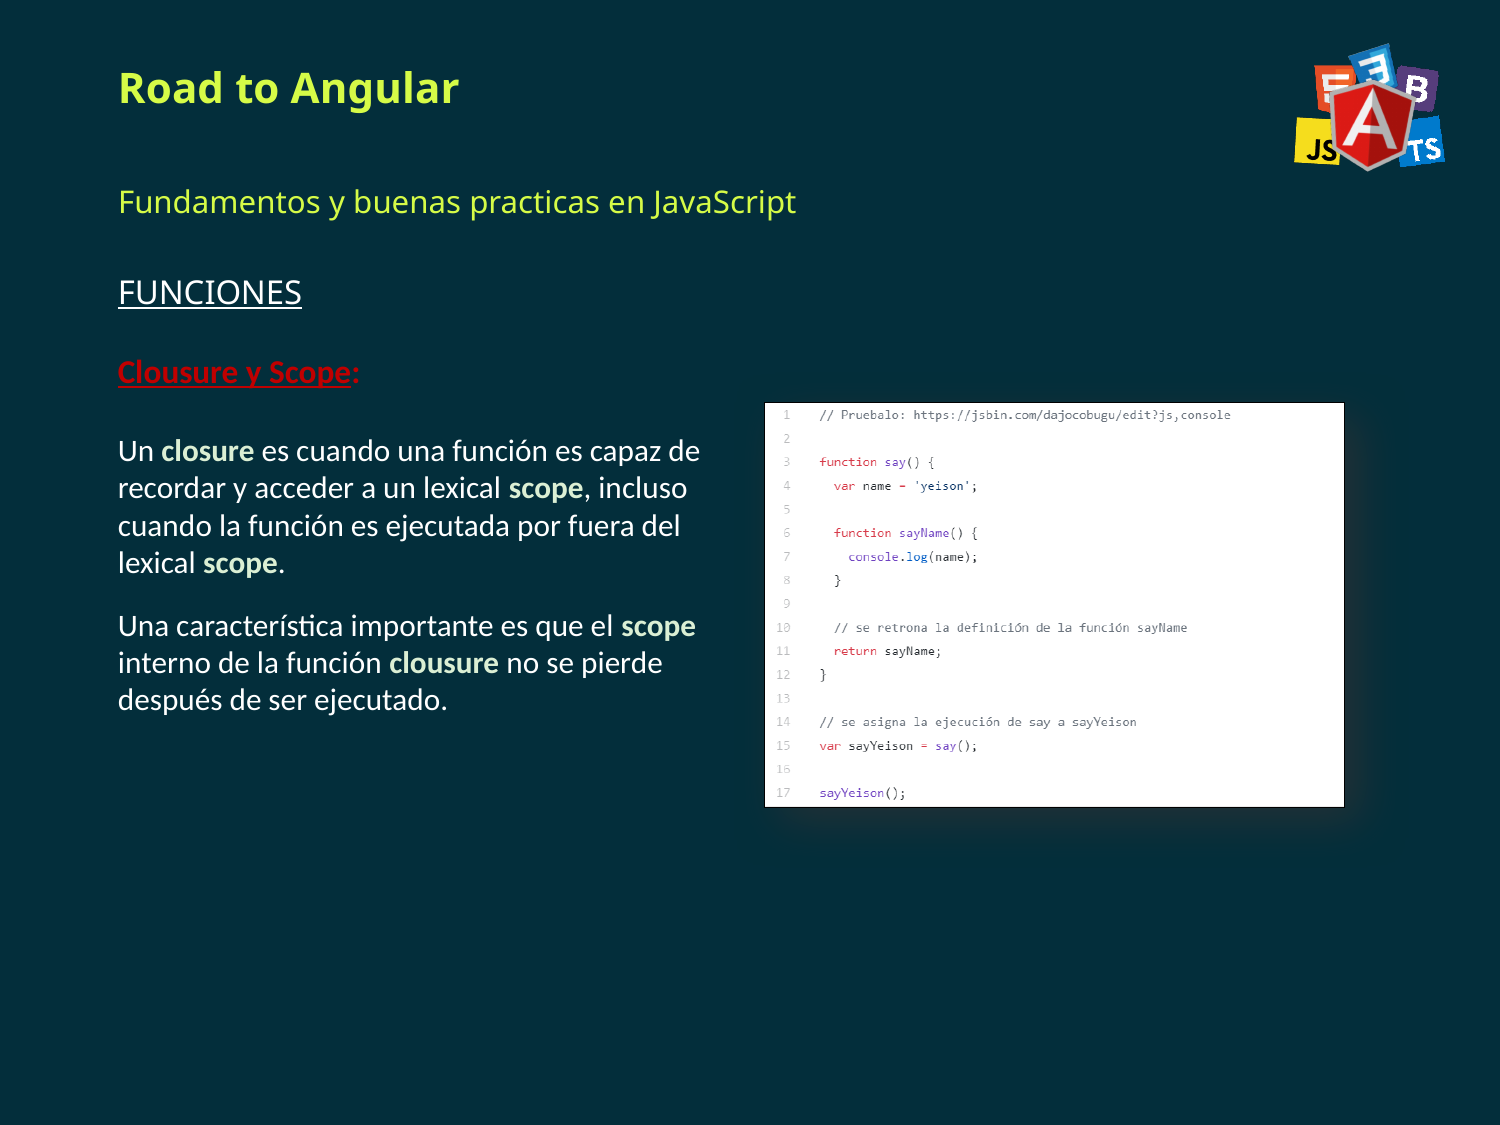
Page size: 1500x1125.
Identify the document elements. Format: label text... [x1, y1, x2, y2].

list FUNCIONES Clousure y Scope: Un closure es cuando una función es capaz de recordar y acceder a un lexical scope, incluso cuando la función es ejecutada por fuera del lexical scope. Una característica importante es que el scope interno de la función clousure no se pierde después de ser ejecutado. [103, 264, 722, 1014]
list Fundamentos y buenas practicas en JavaScript [103, 163, 1282, 244]
picture [764, 402, 1345, 808]
title Road to Angular [103, 59, 1282, 144]
picture [1295, 44, 1444, 171]
